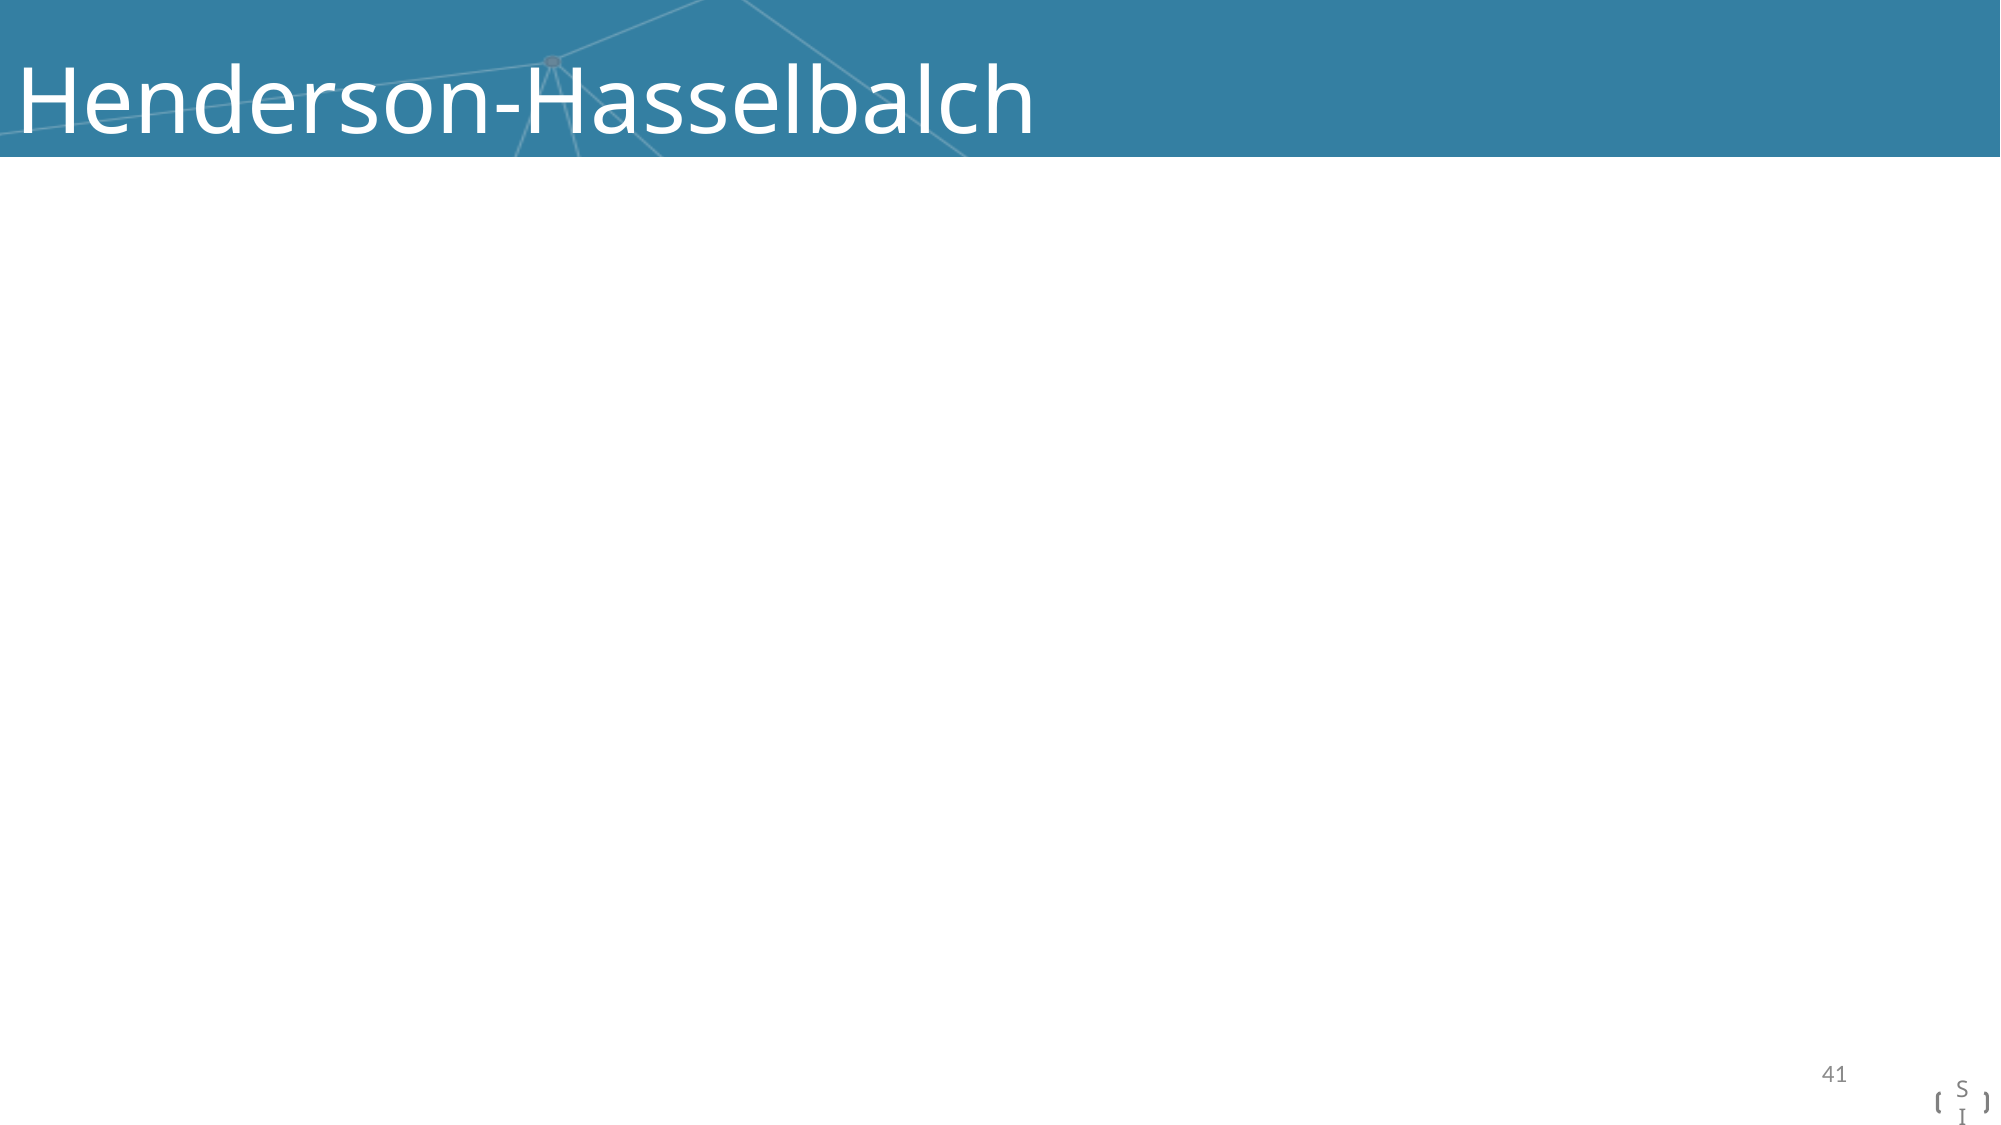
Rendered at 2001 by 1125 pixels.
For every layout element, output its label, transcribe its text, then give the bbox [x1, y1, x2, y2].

title Henderson-Hasselbalch [0, 22, 1725, 154]
slide_number 41 [1412, 1042, 1863, 1103]
